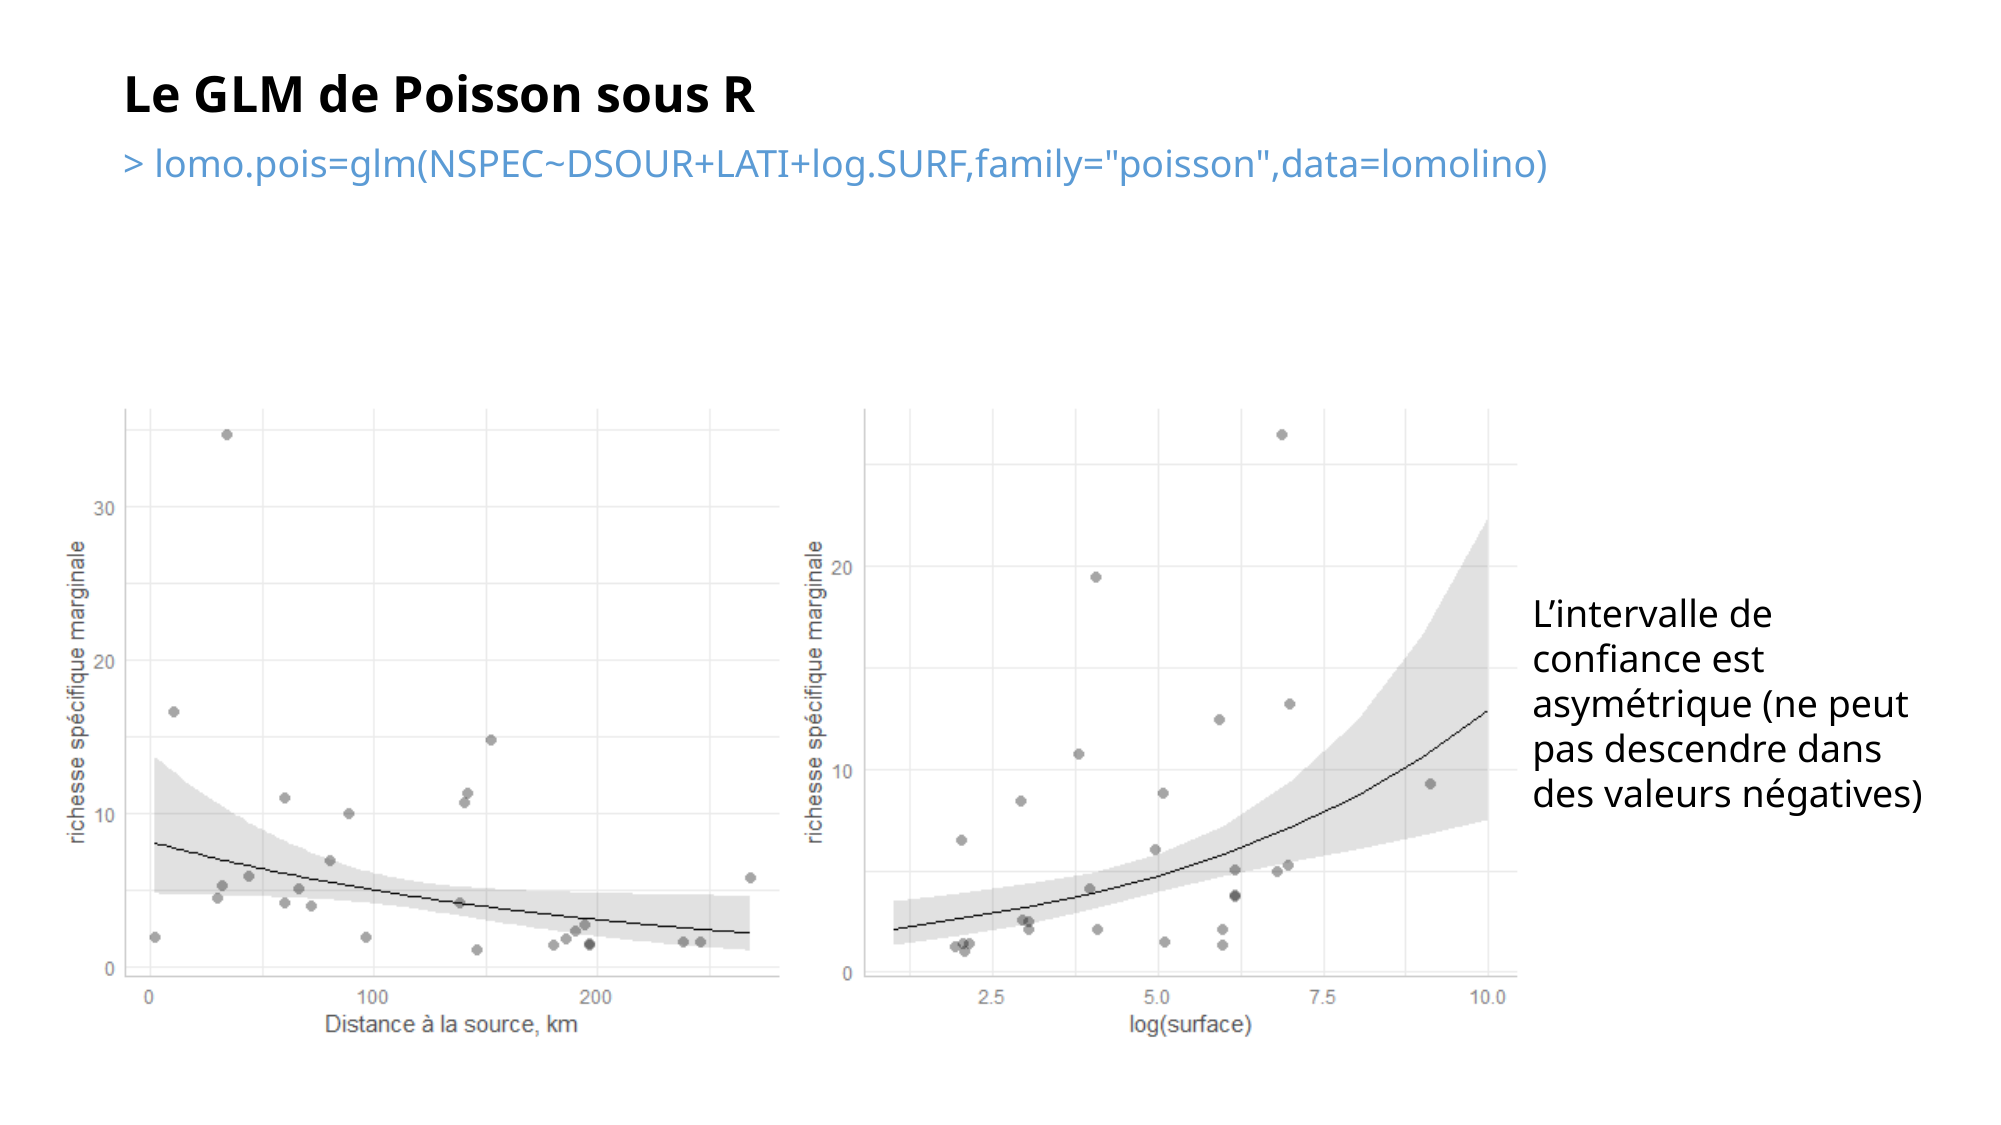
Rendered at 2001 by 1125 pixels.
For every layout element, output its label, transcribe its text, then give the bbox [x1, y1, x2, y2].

picture [53, 359, 1530, 1048]
text_box Le GLM de Poisson sous R [108, 55, 1945, 130]
text_box > lomo.pois=glm(NSPEC~DSOUR+LATI+log.SURF,family="poisson",data=lomolino) [108, 132, 1663, 193]
text_box L’intervalle de confiance est asymétrique (ne peut pas descendre dans des valeurs négatives) [1530, 582, 1954, 822]
